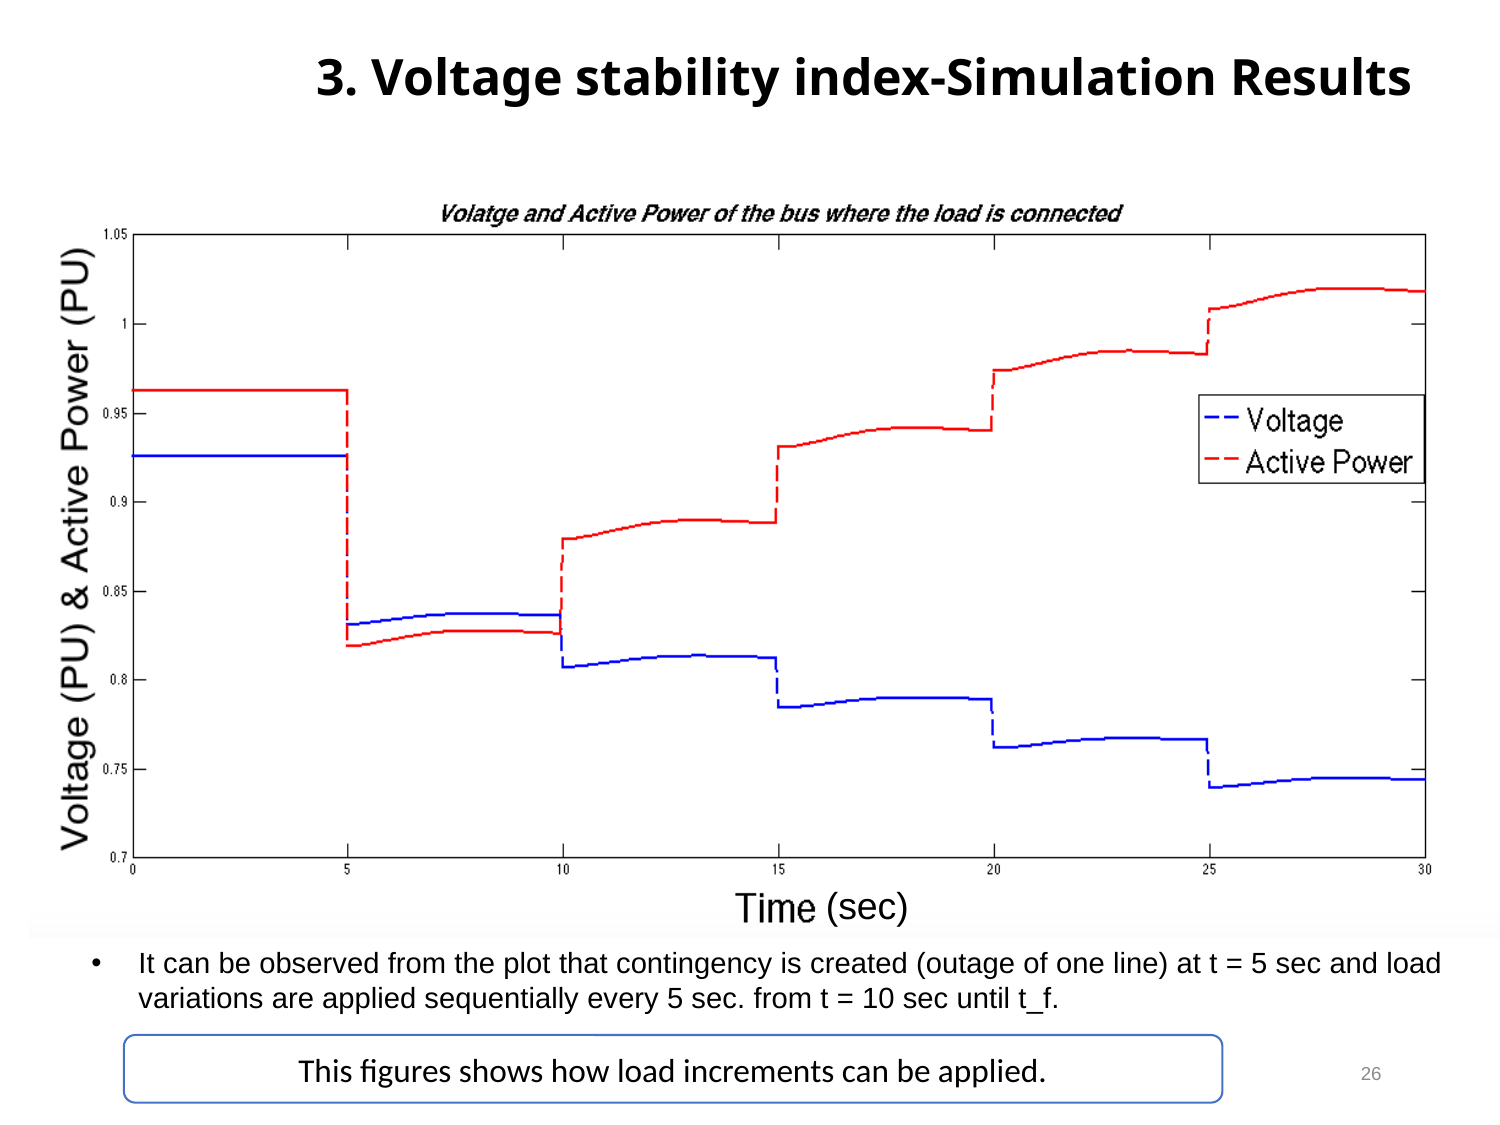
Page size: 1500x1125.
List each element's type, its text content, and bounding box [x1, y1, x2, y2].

slide_number 26 [1218, 1042, 1397, 1103]
text_box It can be observed from the plot that contingency is created (outage of one line) at t = 5 sec and load variations are applied sequentially every 5 sec. from t = 10 sec until t_f. [76, 938, 1459, 1022]
picture [29, 196, 1500, 938]
text_box This figures shows how load increments can be applied. [122, 1033, 1224, 1104]
title 3. Voltage stability index-Simulation Results [301, 45, 1474, 173]
